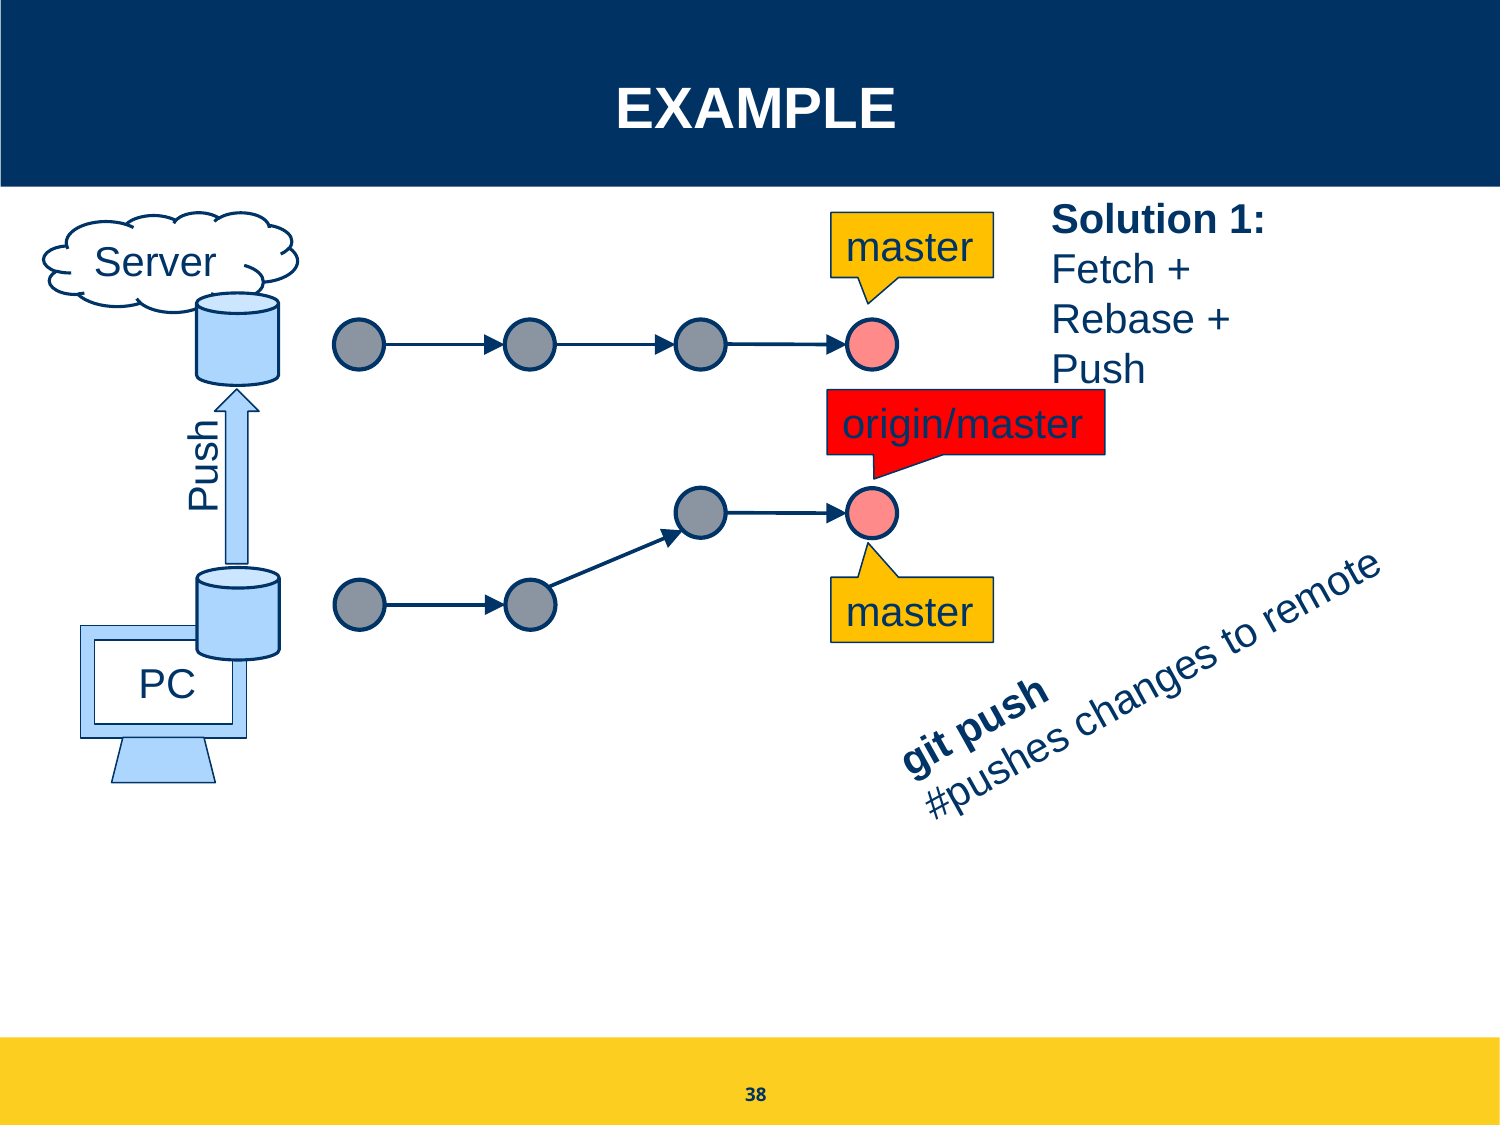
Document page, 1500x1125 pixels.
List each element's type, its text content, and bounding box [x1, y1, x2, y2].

text_box [197, 567, 280, 661]
text_box [111, 737, 216, 783]
text_box PC [123, 649, 212, 714]
text_box [845, 317, 900, 372]
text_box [547, 530, 684, 588]
text_box origin/master [827, 389, 1105, 479]
title Example [74, 23, 1438, 187]
text_box Server [43, 212, 298, 313]
text_box [502, 317, 557, 372]
text_box [196, 292, 279, 386]
text_box [222, 388, 260, 564]
text_box Push [168, 403, 234, 529]
text_box [673, 317, 728, 372]
text_box [80, 625, 247, 739]
text_box master [830, 542, 994, 643]
text_box master [830, 212, 994, 304]
text_box [673, 485, 728, 540]
text_box Solution 1: Fetch + Rebase + Push [1036, 184, 1282, 400]
text_box git push #pushes changes to remote [873, 476, 1406, 843]
text_box [503, 577, 558, 632]
text_box [845, 486, 900, 541]
text_box [332, 577, 387, 632]
slide_number 38 [599, 1074, 913, 1125]
text_box [331, 317, 386, 372]
